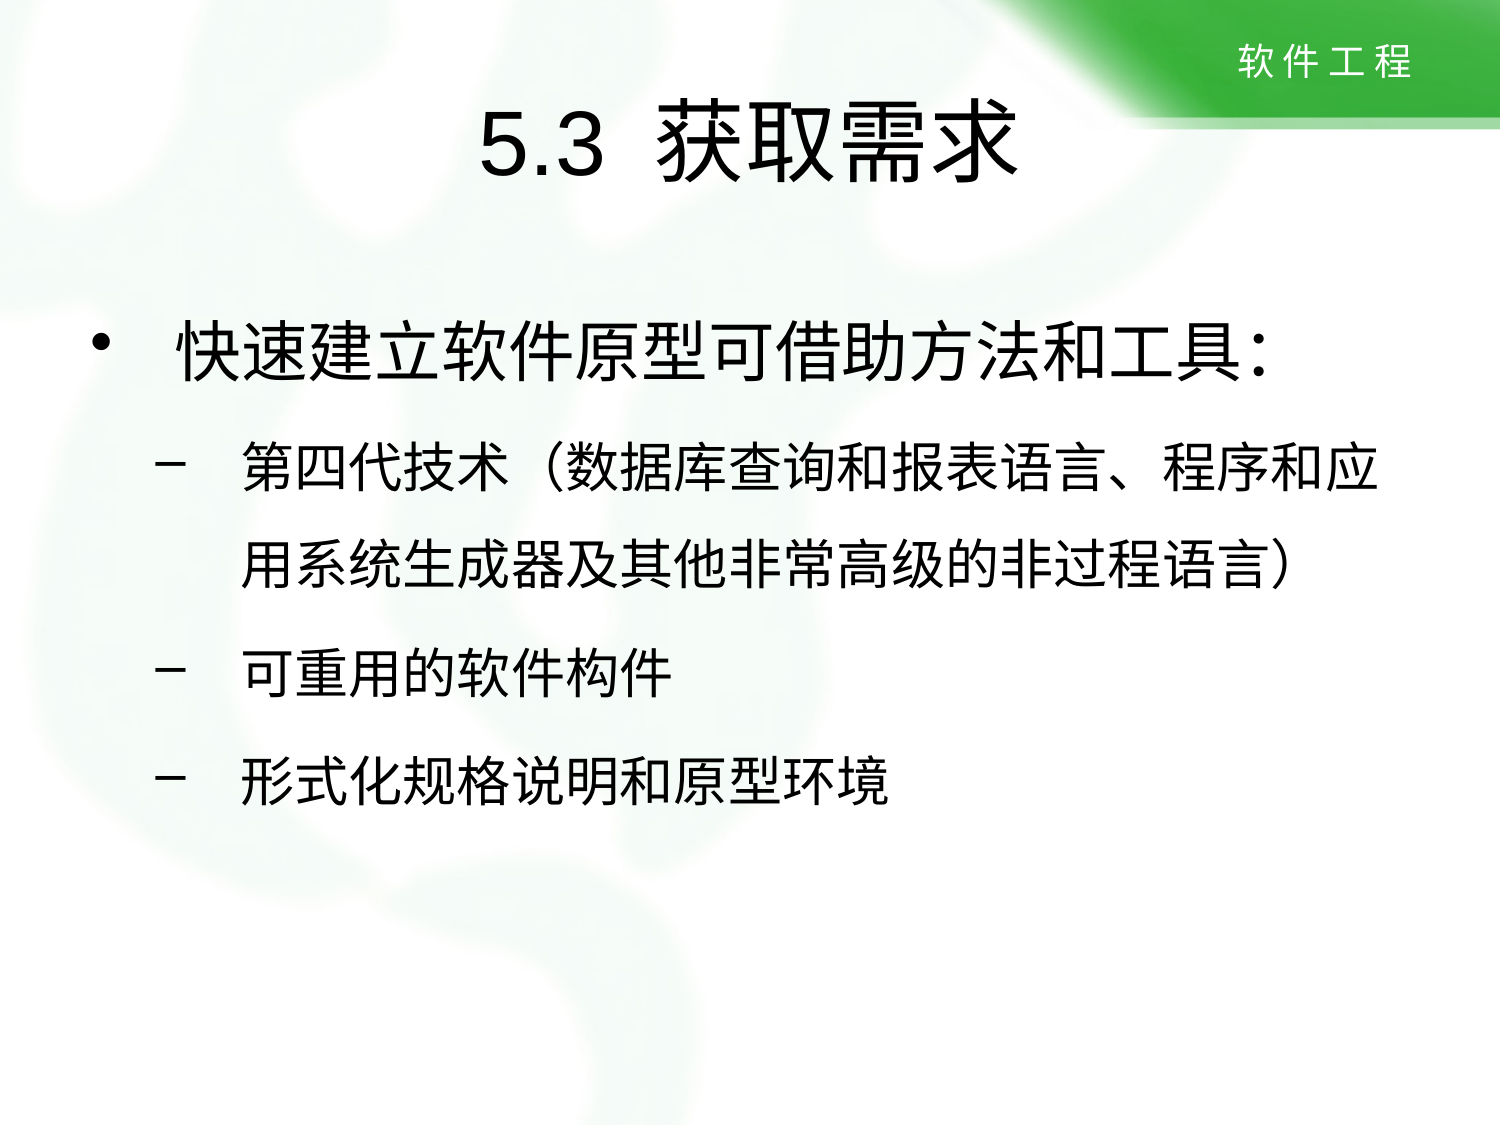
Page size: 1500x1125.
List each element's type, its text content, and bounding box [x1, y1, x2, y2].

list 快速建立软件原型可借助方法和工具： 第四代技术（数据库查询和报表语言、程序和应用系统生成器及其他非常高级的非过程语言） 可重用的软件构件 形式化规格说明和原型环境 [75, 262, 1425, 1005]
picture [0, 0, 1500, 1125]
title 5.3 获取需求 [75, 45, 1425, 233]
